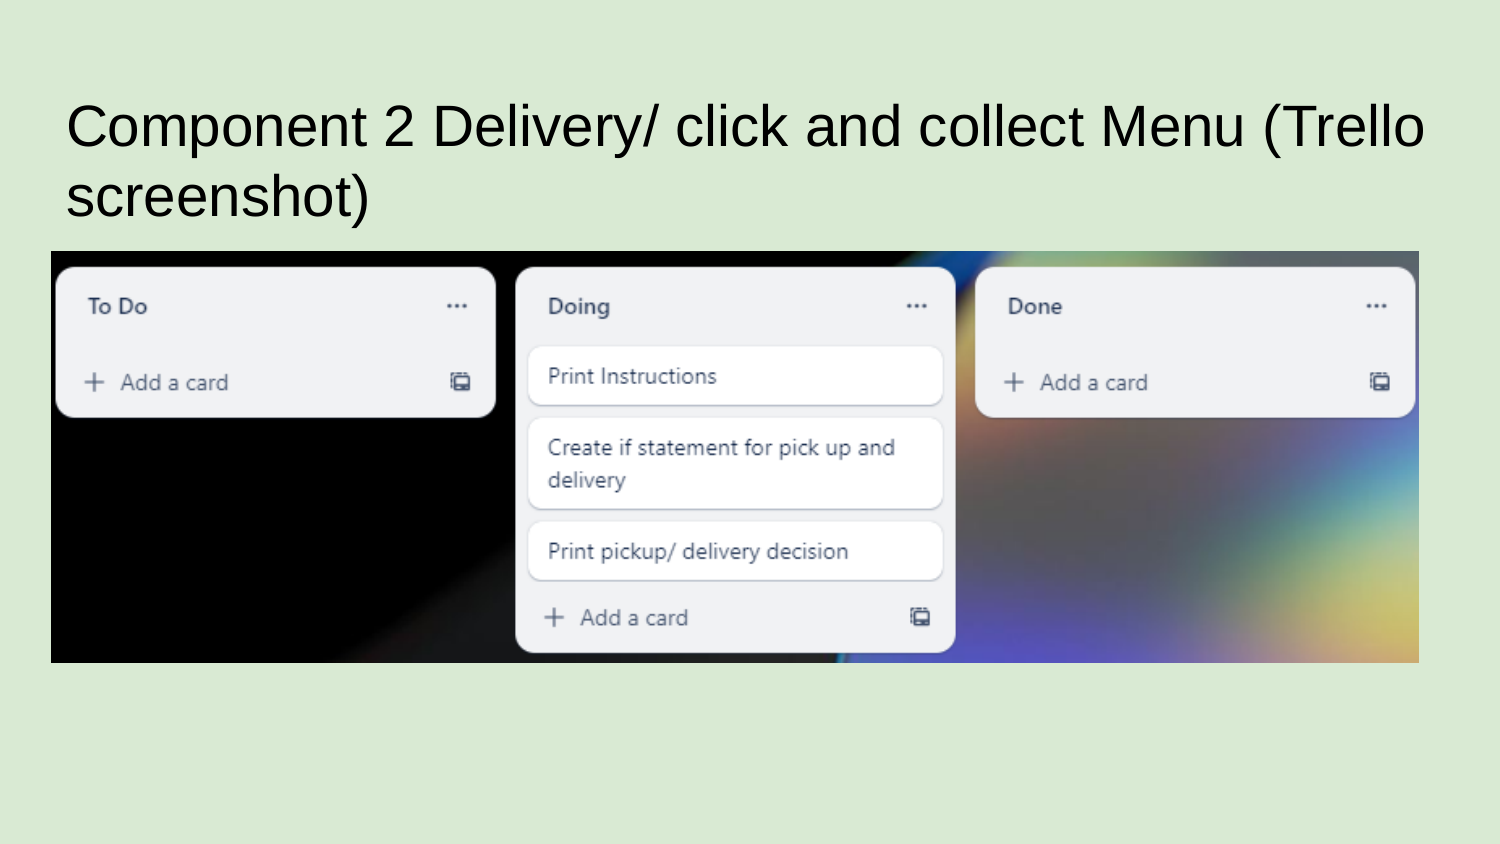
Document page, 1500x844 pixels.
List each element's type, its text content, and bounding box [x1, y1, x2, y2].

picture [50, 250, 1419, 663]
title Component 2 Delivery/ click and collect Menu (Trello screenshot) [51, 72, 1449, 167]
